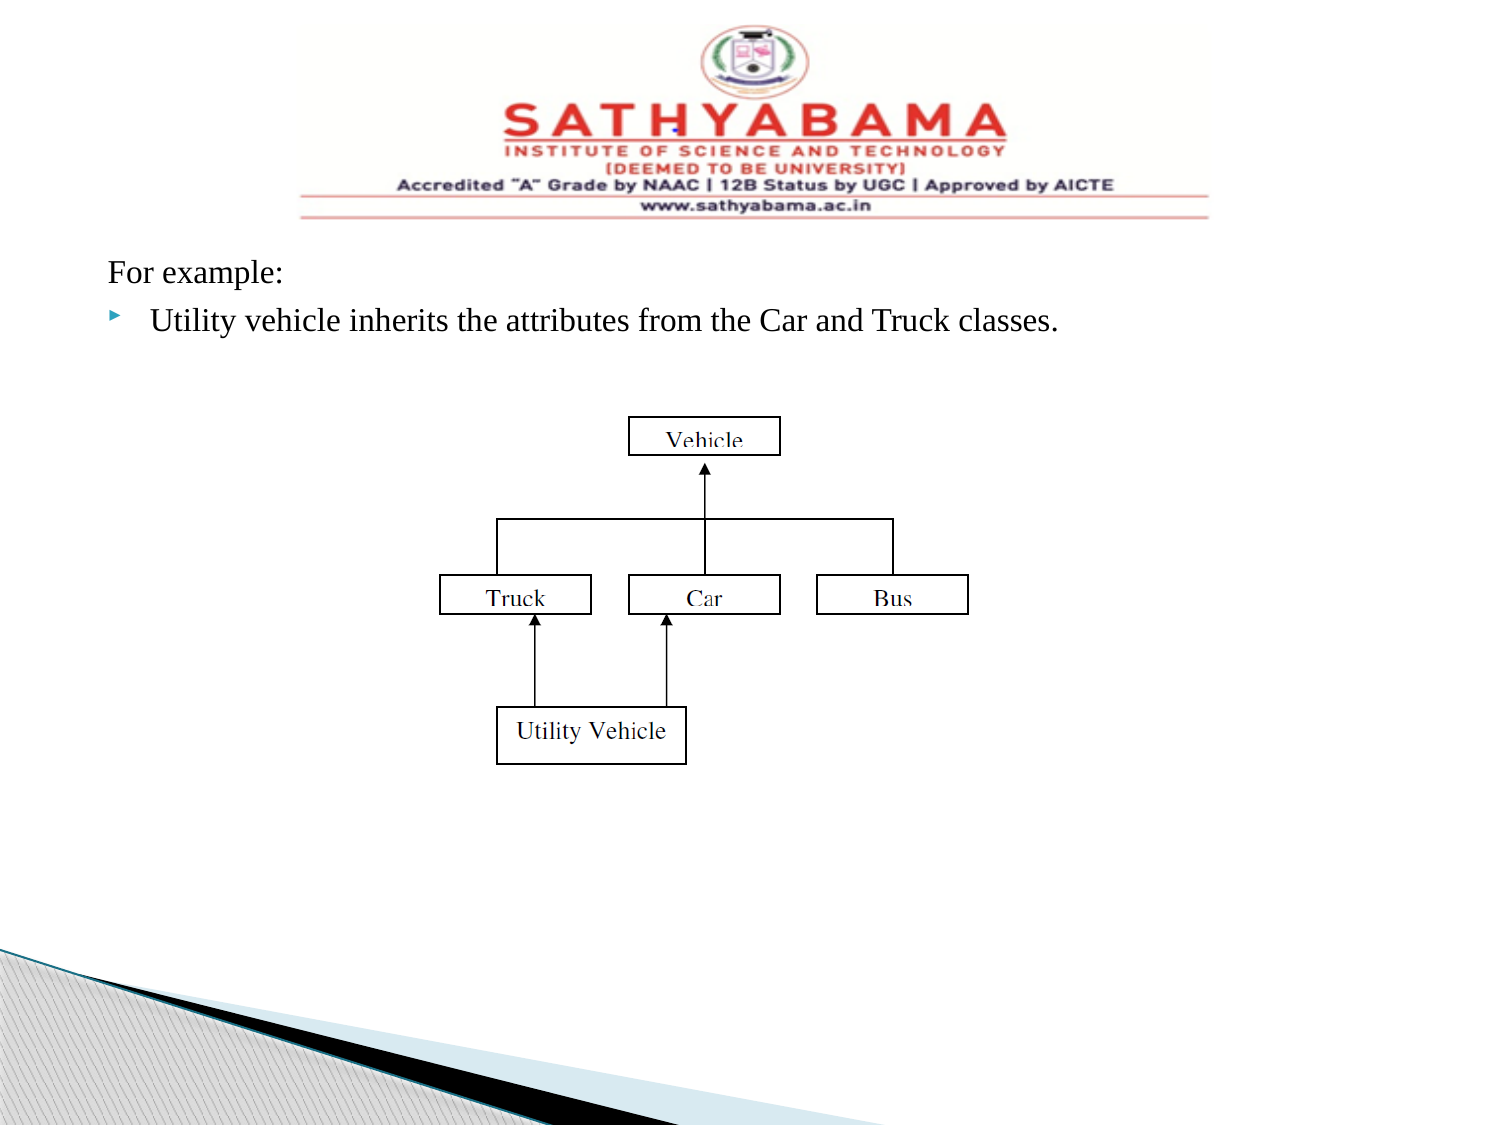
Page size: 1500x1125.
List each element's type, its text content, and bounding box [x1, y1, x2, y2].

list For example: Utility vehicle inherits the attributes from the Car and Truck classes. [75, 243, 1425, 986]
picture [262, 24, 1263, 238]
picture [404, 399, 1096, 776]
